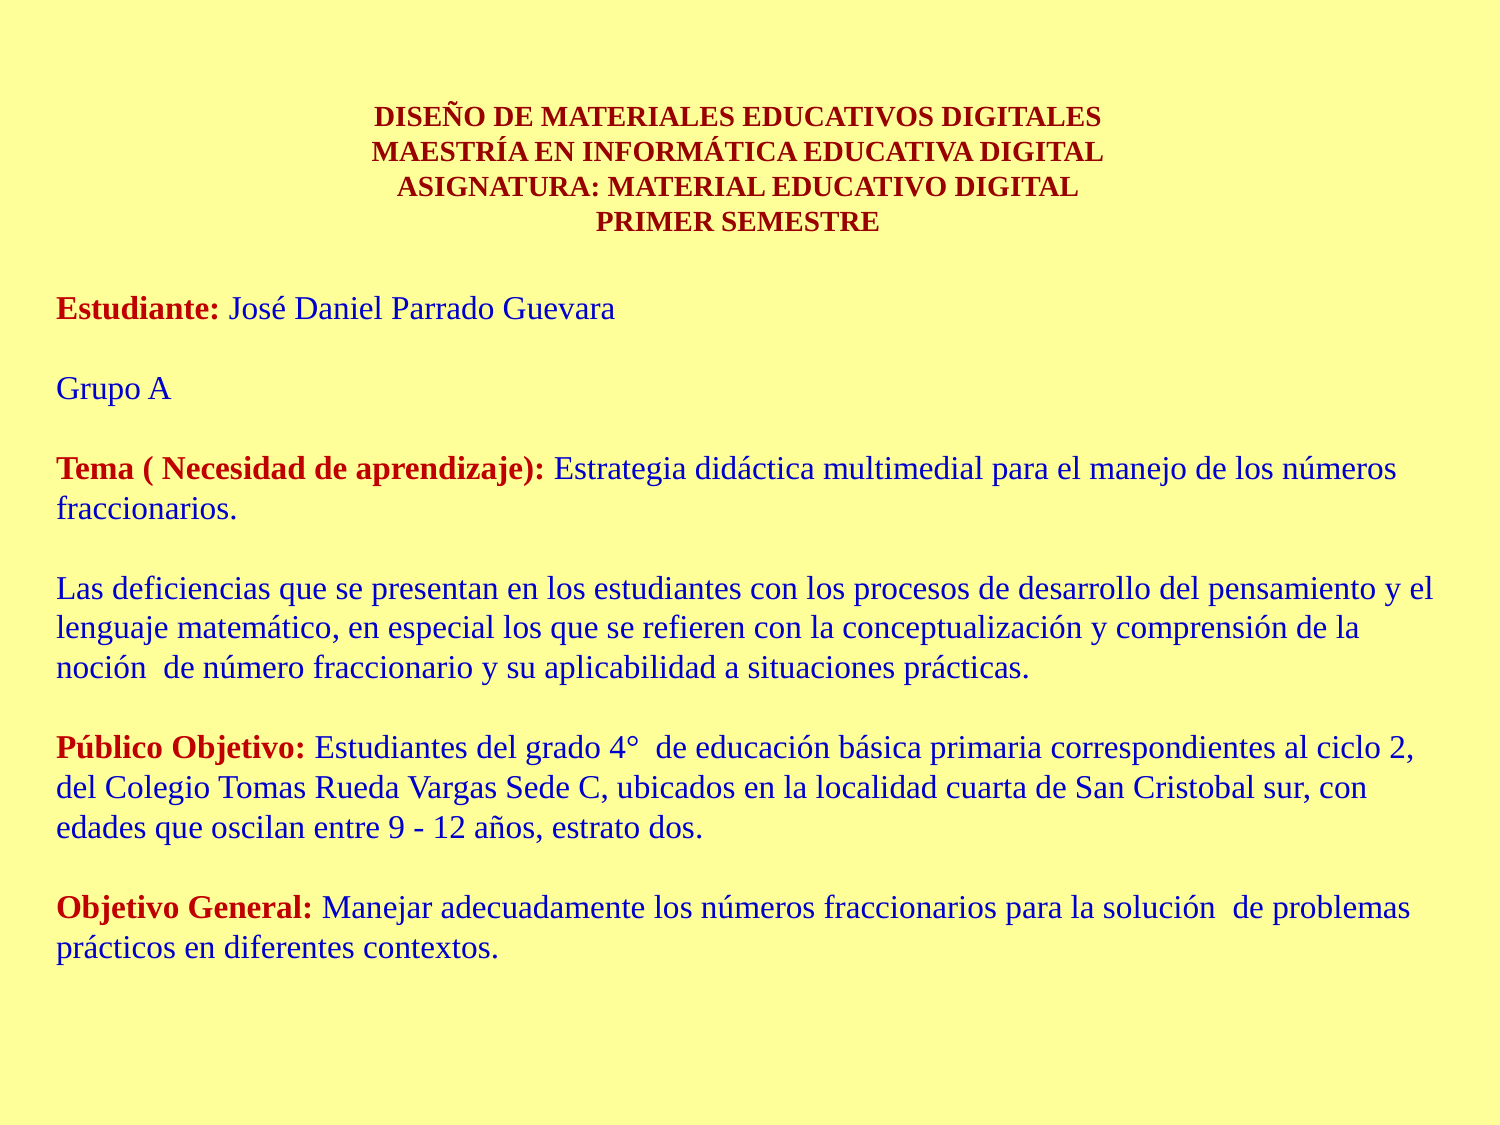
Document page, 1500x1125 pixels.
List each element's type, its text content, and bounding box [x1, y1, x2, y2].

text_box DISEÑO DE MATERIALES EDUCATIVOS DIGITALES MAESTRÍA EN INFORMÁTICA EDUCATIVA DIGITAL ASIGNATURA: MATERIAL EDUCATIVO DIGITAL PRIMER SEMESTRE [218, 89, 1258, 278]
text_box Estudiante: José Daniel Parrado Guevara Grupo A Tema ( Necesidad de aprendizaje): Estrategia didáctica multimedial para el manejo de los números fraccionarios. Las deficiencias que se presentan en los estudiantes con los procesos de desarrollo del pensamiento y el lenguaje matemático, en especial los que se refieren con la conceptualización y comprensión de la noción de número fraccionario y su aplicabilidad a situaciones prácticas. Público Objetivo: Estudiantes del grado 4° de educación básica primaria correspondientes al ciclo 2, del Colegio Tomas Rueda Vargas Sede C, ubicados en la localidad cuarta de San Cristobal sur, con edades que oscilan entre 9 - 12 años, estrato dos. Objetivo General: Manejar adecuadamente los números fraccionarios para la solución de problemas prácticos en diferentes contextos. [41, 278, 1471, 1003]
